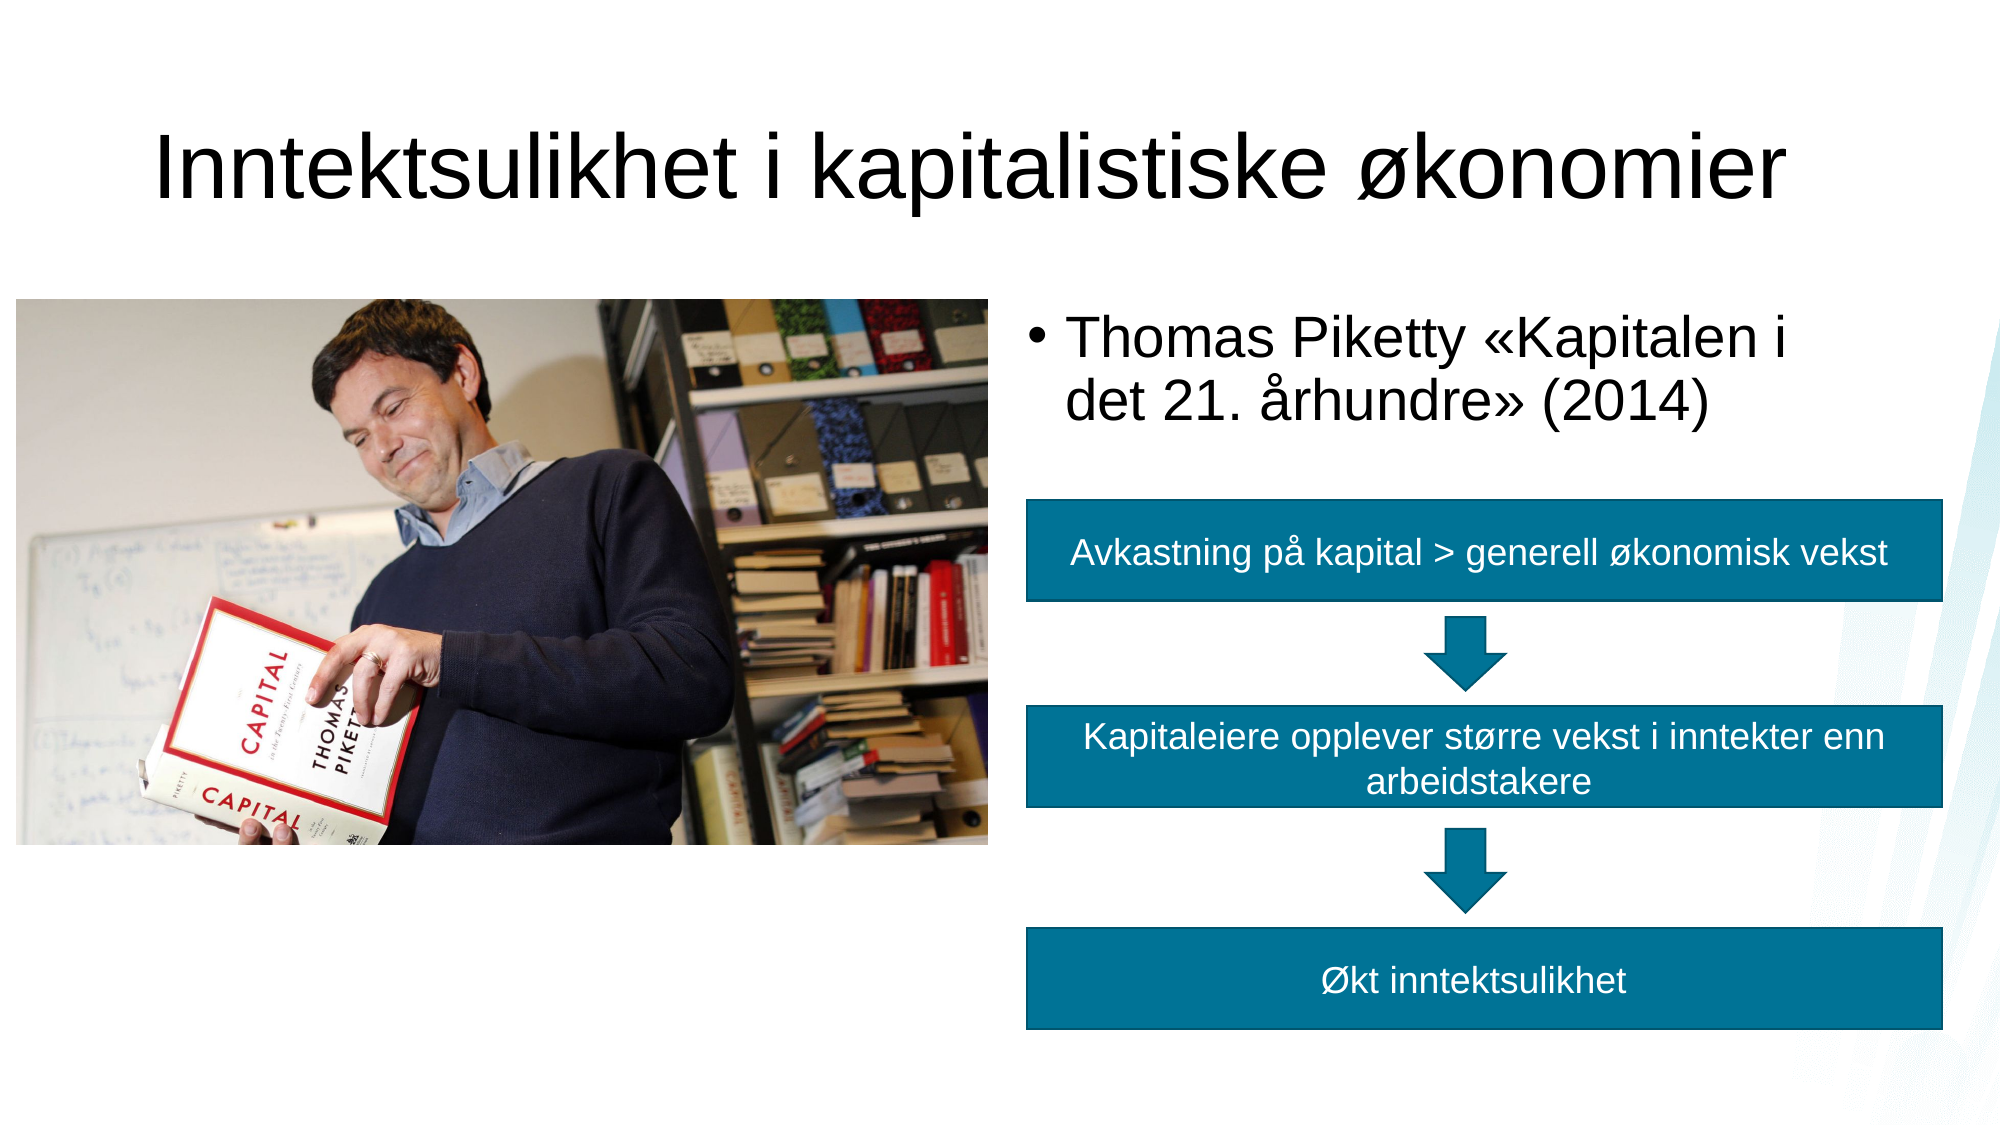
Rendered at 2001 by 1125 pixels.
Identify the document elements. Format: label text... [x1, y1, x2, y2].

picture [0, 0, 2000, 1125]
text_box Avkastning på kapital > generell økonomisk vekst [1026, 499, 1943, 602]
text_box Økt inntektsulikhet [1026, 927, 1943, 1030]
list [16, 299, 988, 845]
list Thomas Piketty «Kapitalen i det 21. århundre» (2014) [1012, 299, 1863, 1014]
text_box [1423, 616, 1508, 692]
title Inntektsulikhet i kapitalistiske økonomier [137, 59, 1863, 278]
text_box Kapitaleiere opplever større vekst i inntekter enn arbeidstakere [1026, 705, 1943, 808]
text_box [1423, 827, 1508, 915]
